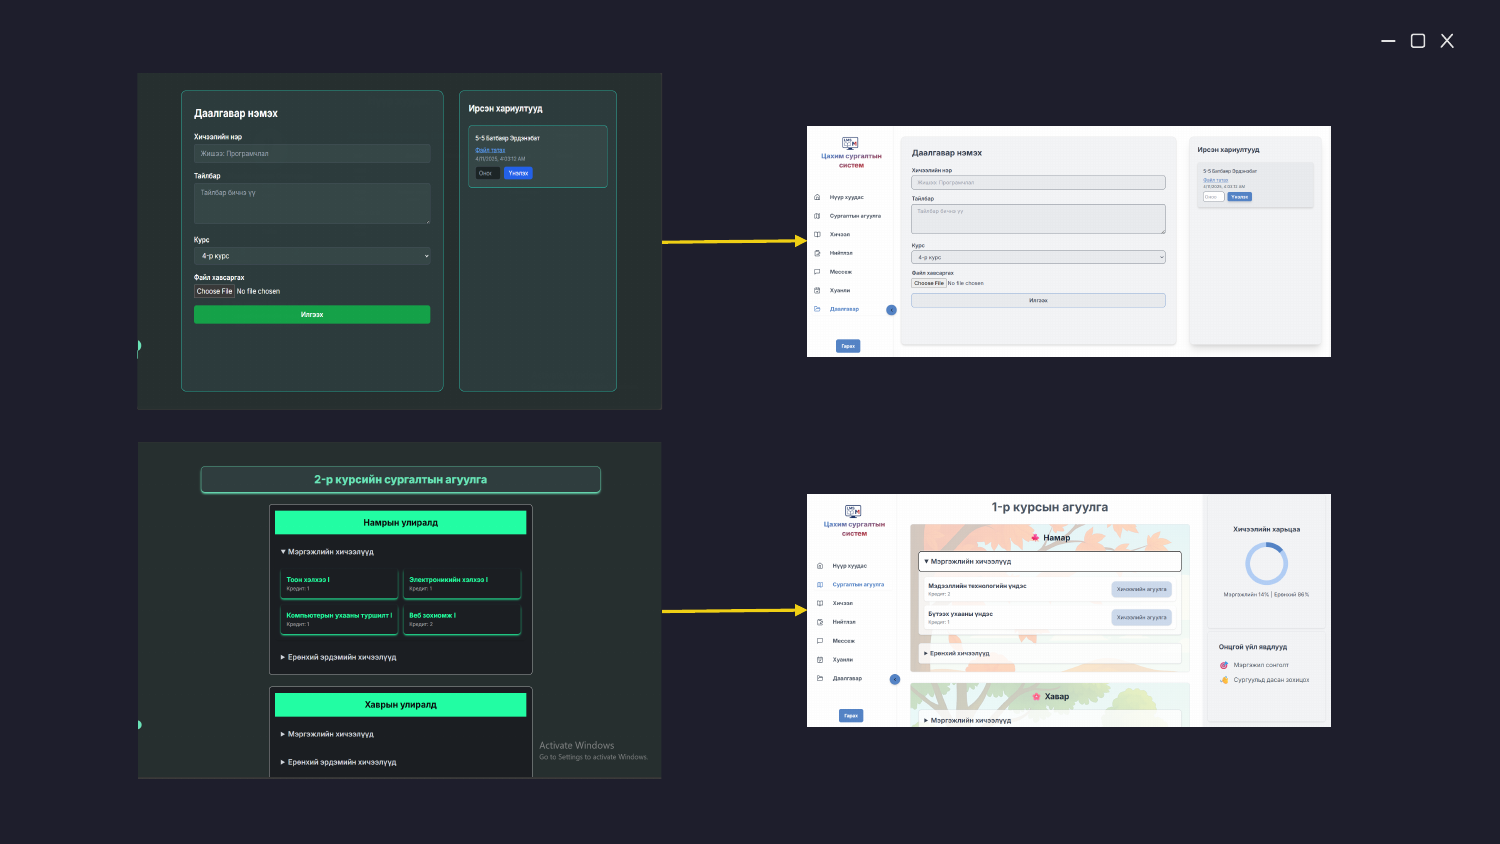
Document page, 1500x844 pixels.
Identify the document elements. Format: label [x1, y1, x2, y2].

picture [807, 126, 1332, 357]
picture [137, 442, 662, 779]
text_box [110, 116, 1390, 736]
picture [137, 73, 663, 410]
picture [807, 494, 1332, 727]
